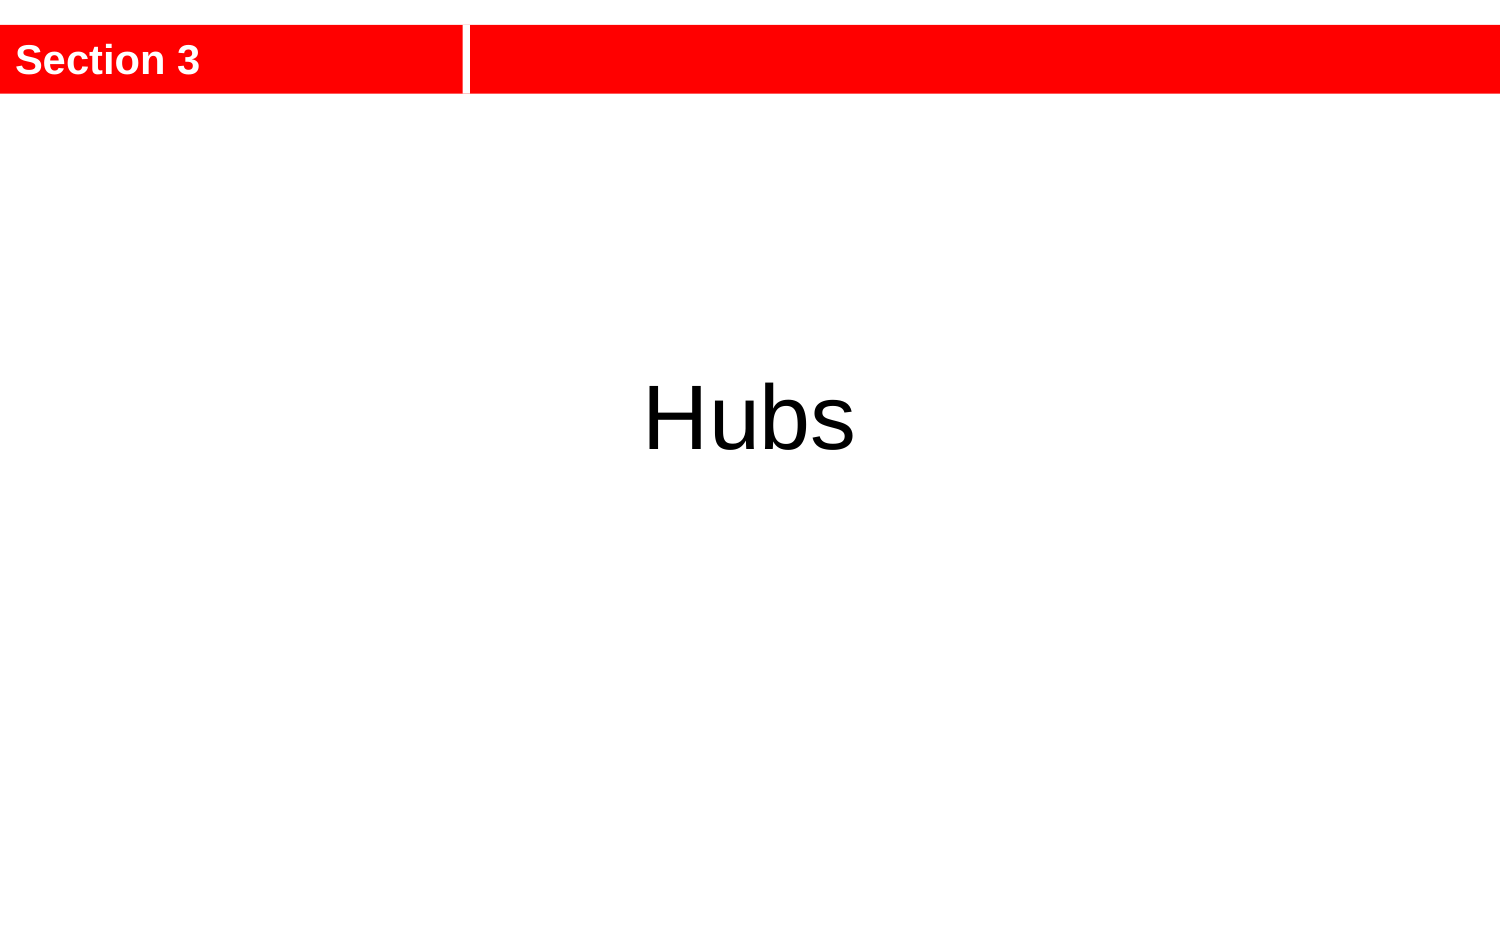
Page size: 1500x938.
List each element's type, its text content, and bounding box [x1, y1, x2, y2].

text_box Section 3 [470, 24, 1500, 94]
text_box Section 3 [0, 24, 462, 94]
text_box [462, 24, 470, 94]
text_box Hubs [0, 350, 1500, 585]
